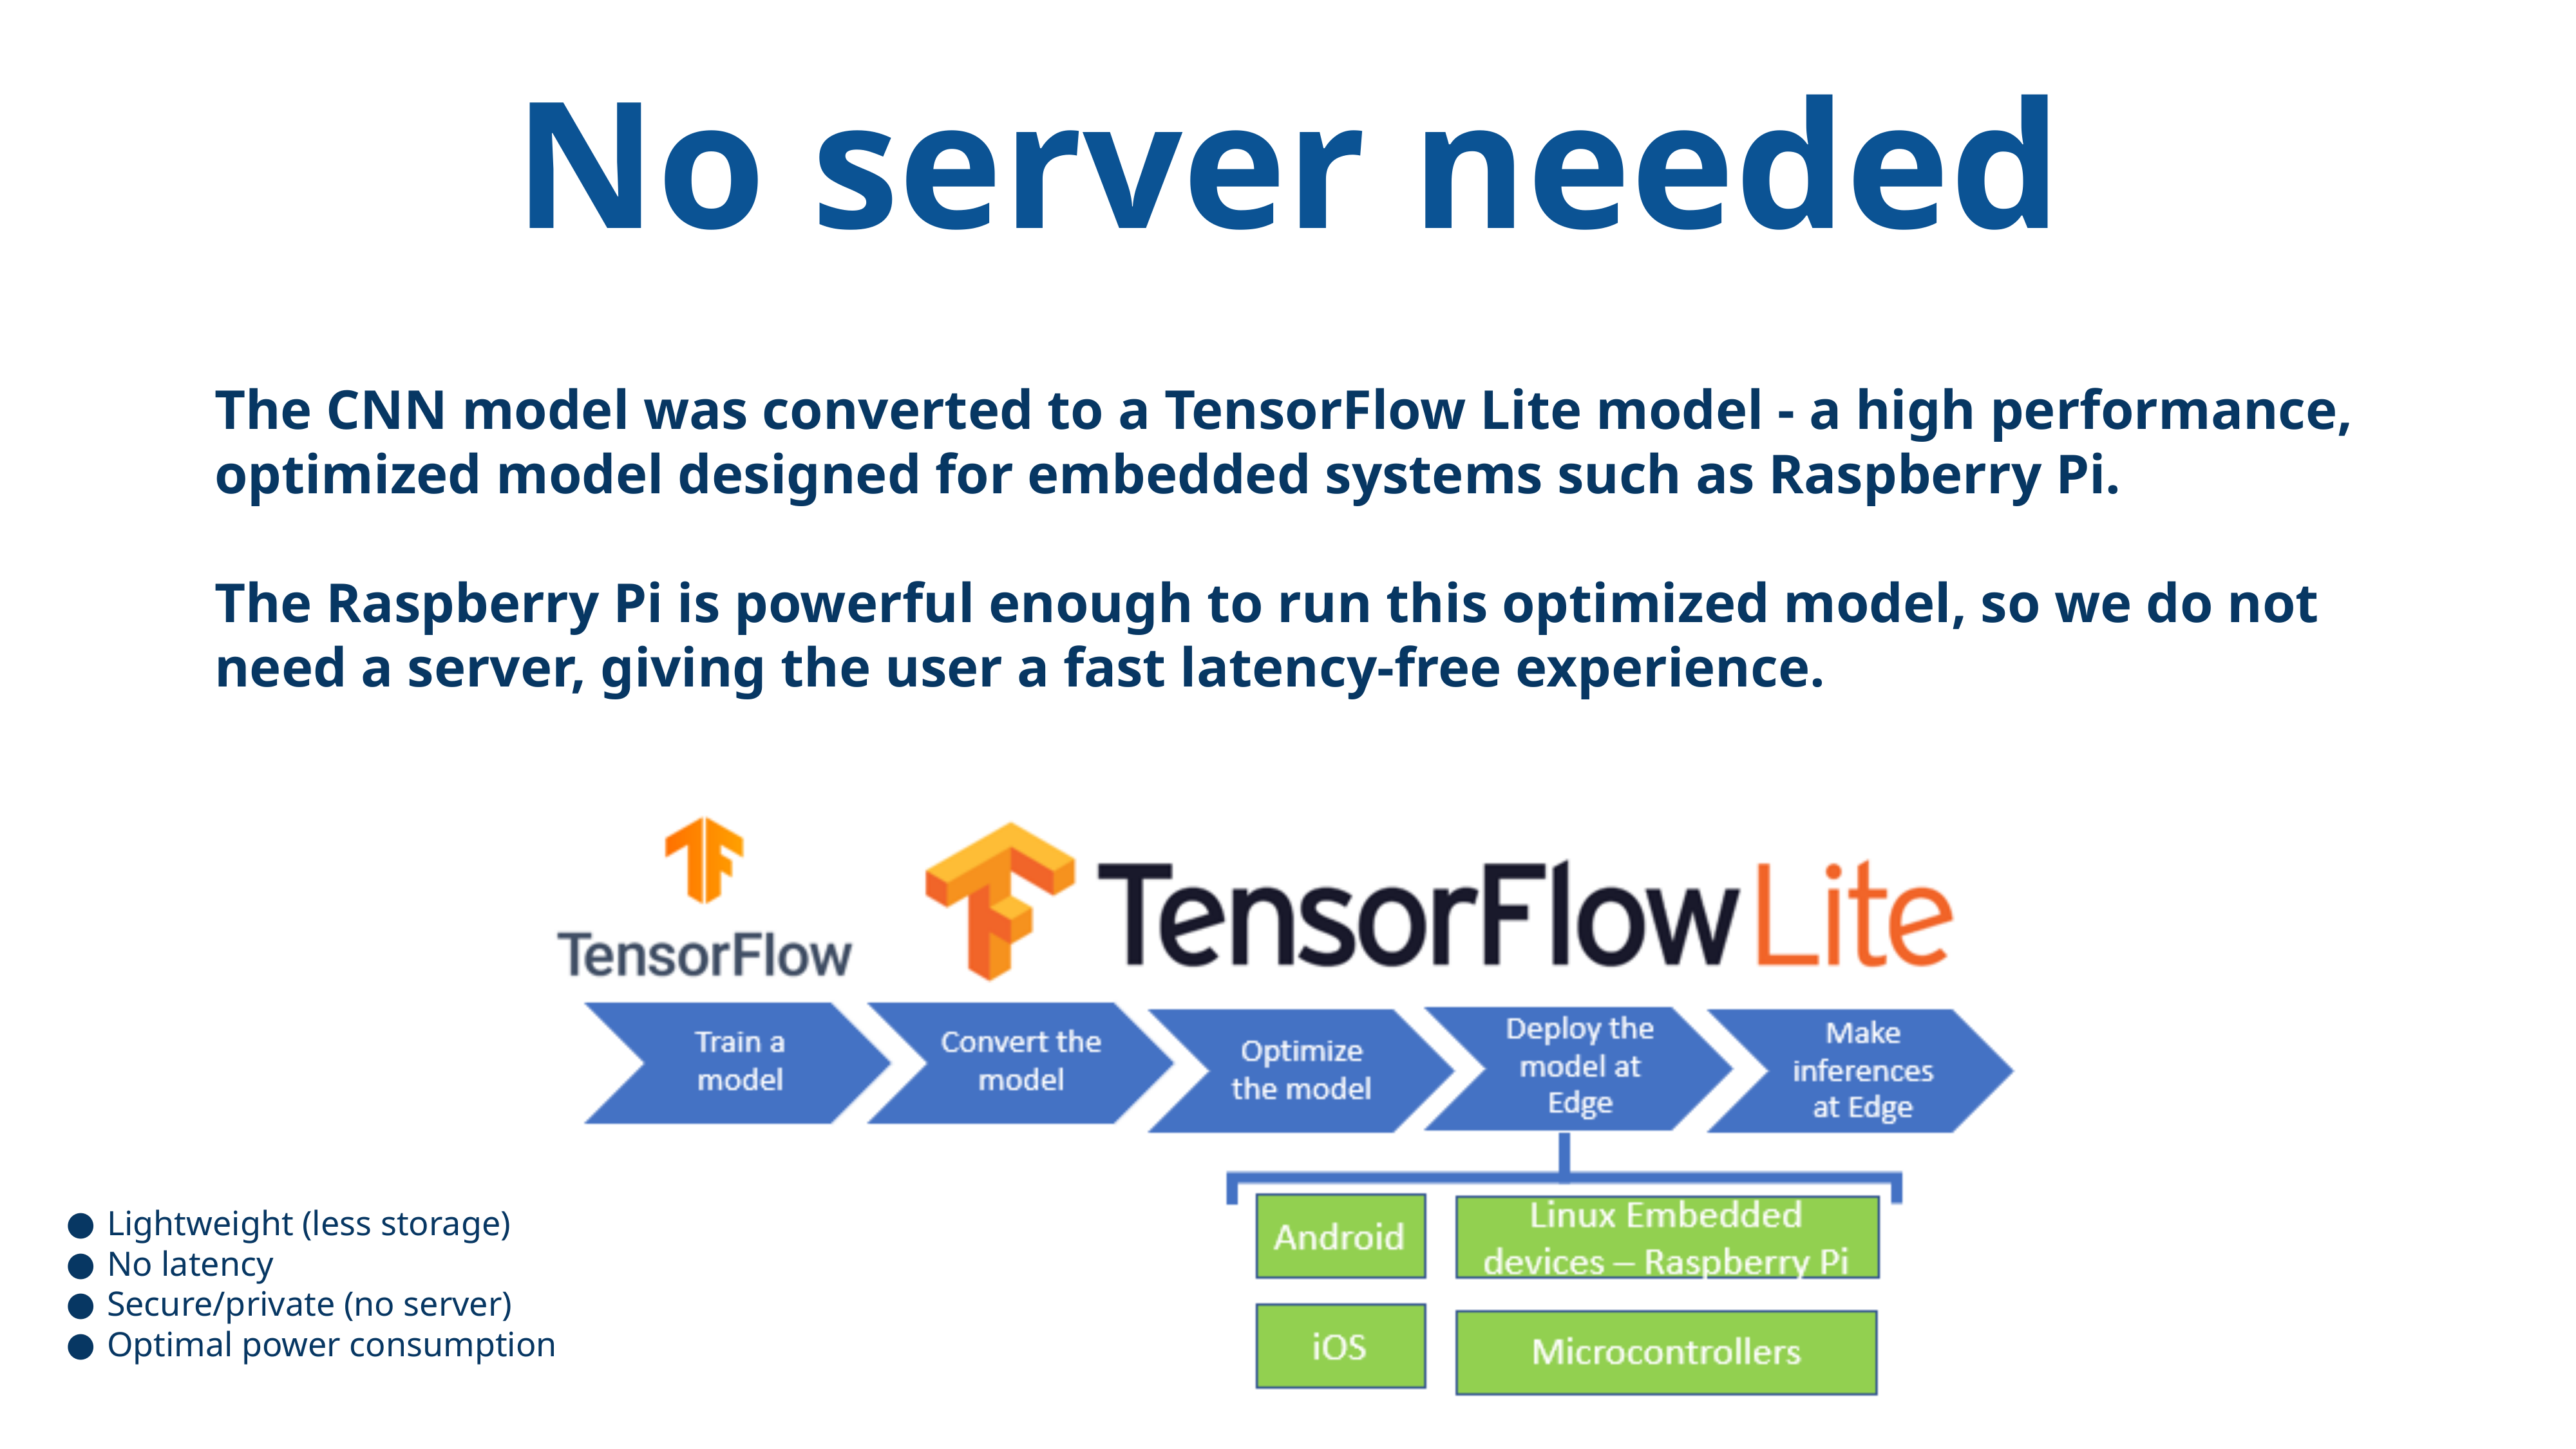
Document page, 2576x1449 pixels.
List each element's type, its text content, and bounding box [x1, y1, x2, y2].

picture [536, 759, 2040, 1449]
text_box Lightweight (less storage) No latency Secure/private (no server) Optimal power consumption [49, 1192, 531, 1373]
text_box No server needed [399, 43, 2177, 274]
text_box The CNN model was converted to a TensorFlow Lite model - a high performance, optimized model designed for embedded systems such as Raspberry Pi. The Raspberry Pi is powerful enough to run this optimized model, so we do not need a server, giving the user a fast latency-free experience. [205, 366, 2371, 707]
